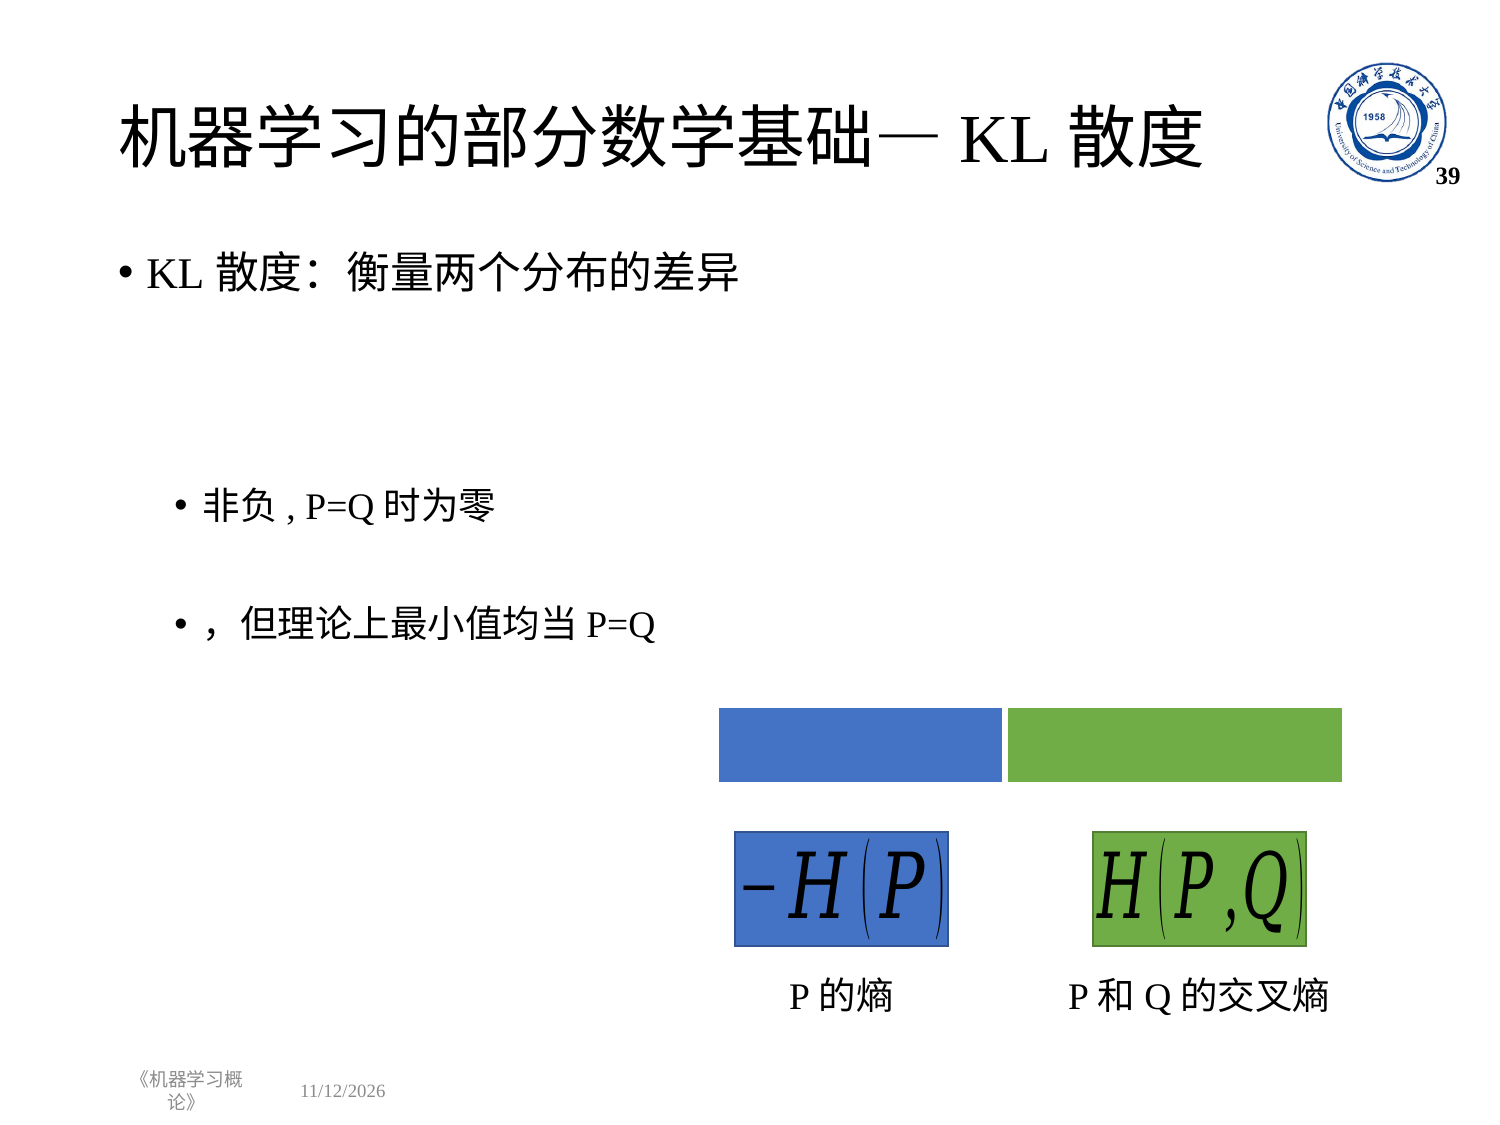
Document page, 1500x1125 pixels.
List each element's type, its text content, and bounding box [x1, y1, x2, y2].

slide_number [285, 1068, 422, 1113]
slide_number 39 [1372, 144, 1476, 205]
footer 《机器学习概论》 [104, 1068, 270, 1113]
text_box P的熵 [774, 964, 909, 1025]
picture [1397, 59, 1450, 144]
text_box [1005, 705, 1345, 785]
text_box [716, 705, 1005, 785]
title 机器学习的部分数学基础—KL散度 [103, 59, 1397, 221]
text_box P和Q的交叉熵 [1053, 964, 1346, 1025]
